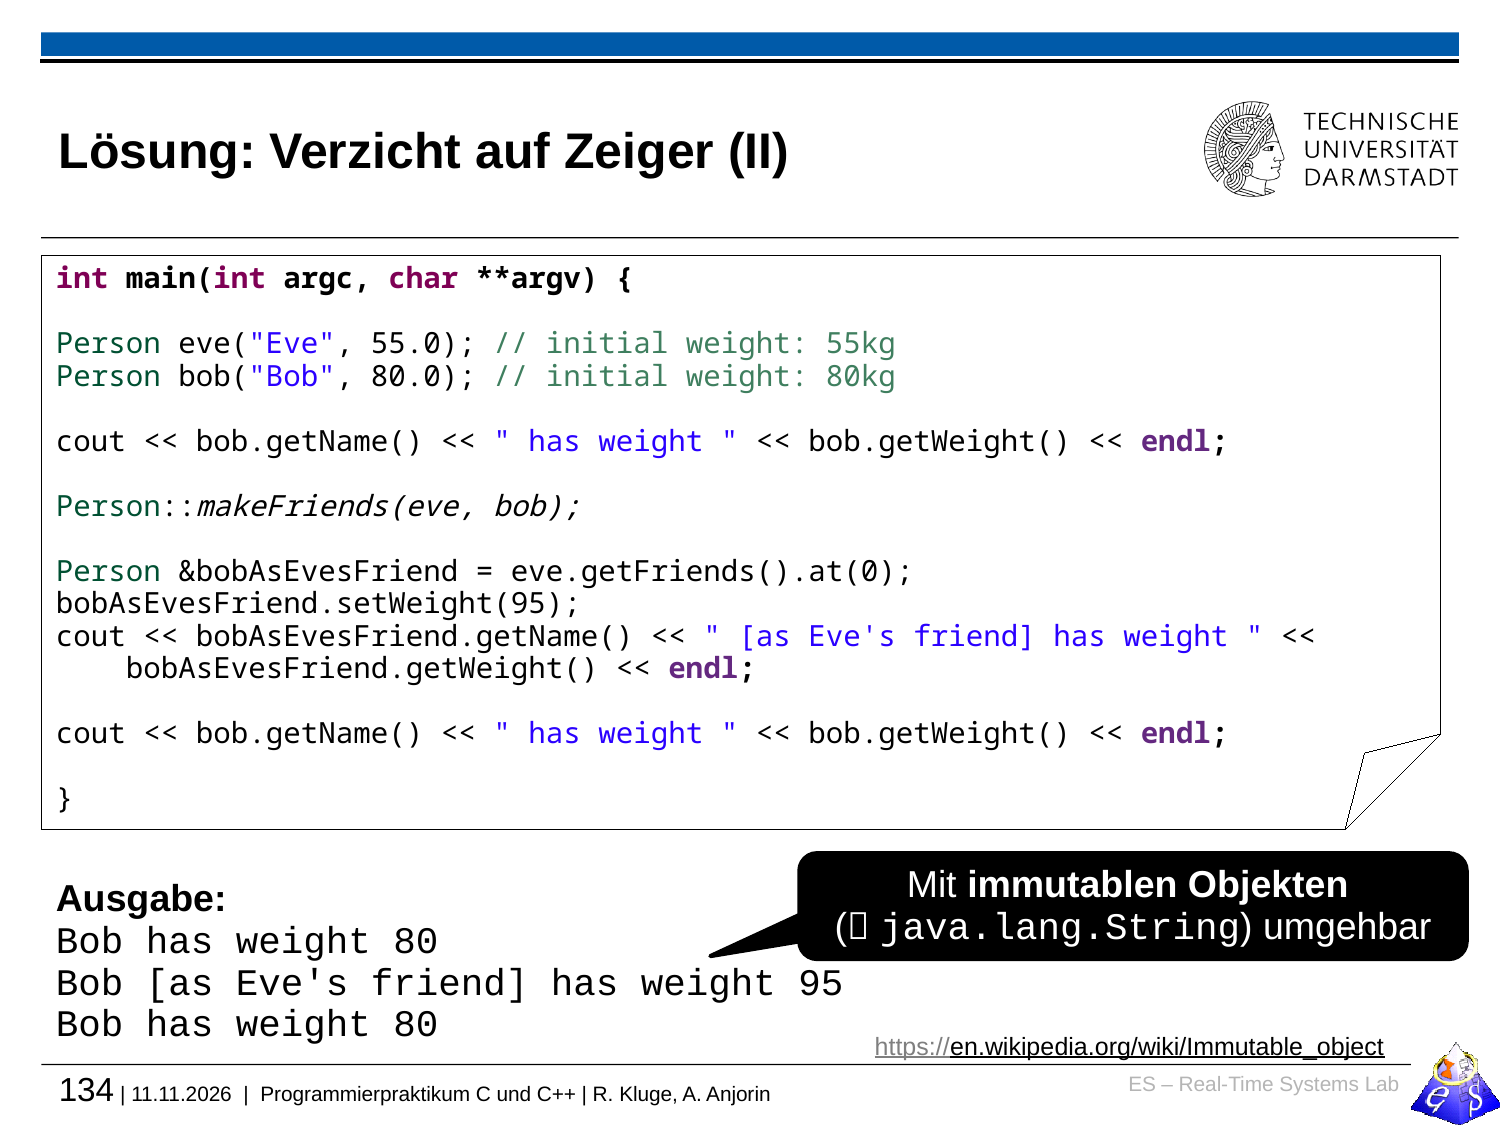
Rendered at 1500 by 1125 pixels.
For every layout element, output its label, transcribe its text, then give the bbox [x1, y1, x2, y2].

text_box Mit immutablen Objekten ( java.lang.String) umgehbar [708, 851, 1469, 962]
picture [1411, 1041, 1500, 1125]
text_box https://en.wikipedia.org/wiki/Immutable_object [859, 1025, 1407, 1068]
text_box Ausgabe: Bob has weight 80 Bob [as Eve's friend] has weight 95 Bob has weight 80 [41, 870, 969, 1053]
picture [1187, 84, 1483, 214]
text_box int main(int argc, char **argv) { Person eve("Eve", 55.0); // initial weight: 55kg Person bob("Bob", 80.0); // initial weight: 80kg cout << bob.getName() << " has weight " << bob.getWeight() << endl; Person::makeFriends(eve, bob); Person &bobAsEvesFriend = eve.getFriends().at(0); bobAsEvesFriend.setWeight(95); cout << bobAsEvesFriend.getName() << " [as Eve's friend] has weight " << bobAsEvesFriend.getWeight() << endl; cout << bob.getName() << " has weight " << bob.getWeight() << endl; } [41, 255, 1441, 830]
title Lösung: Verzicht auf Zeiger (II) [58, 80, 1187, 218]
